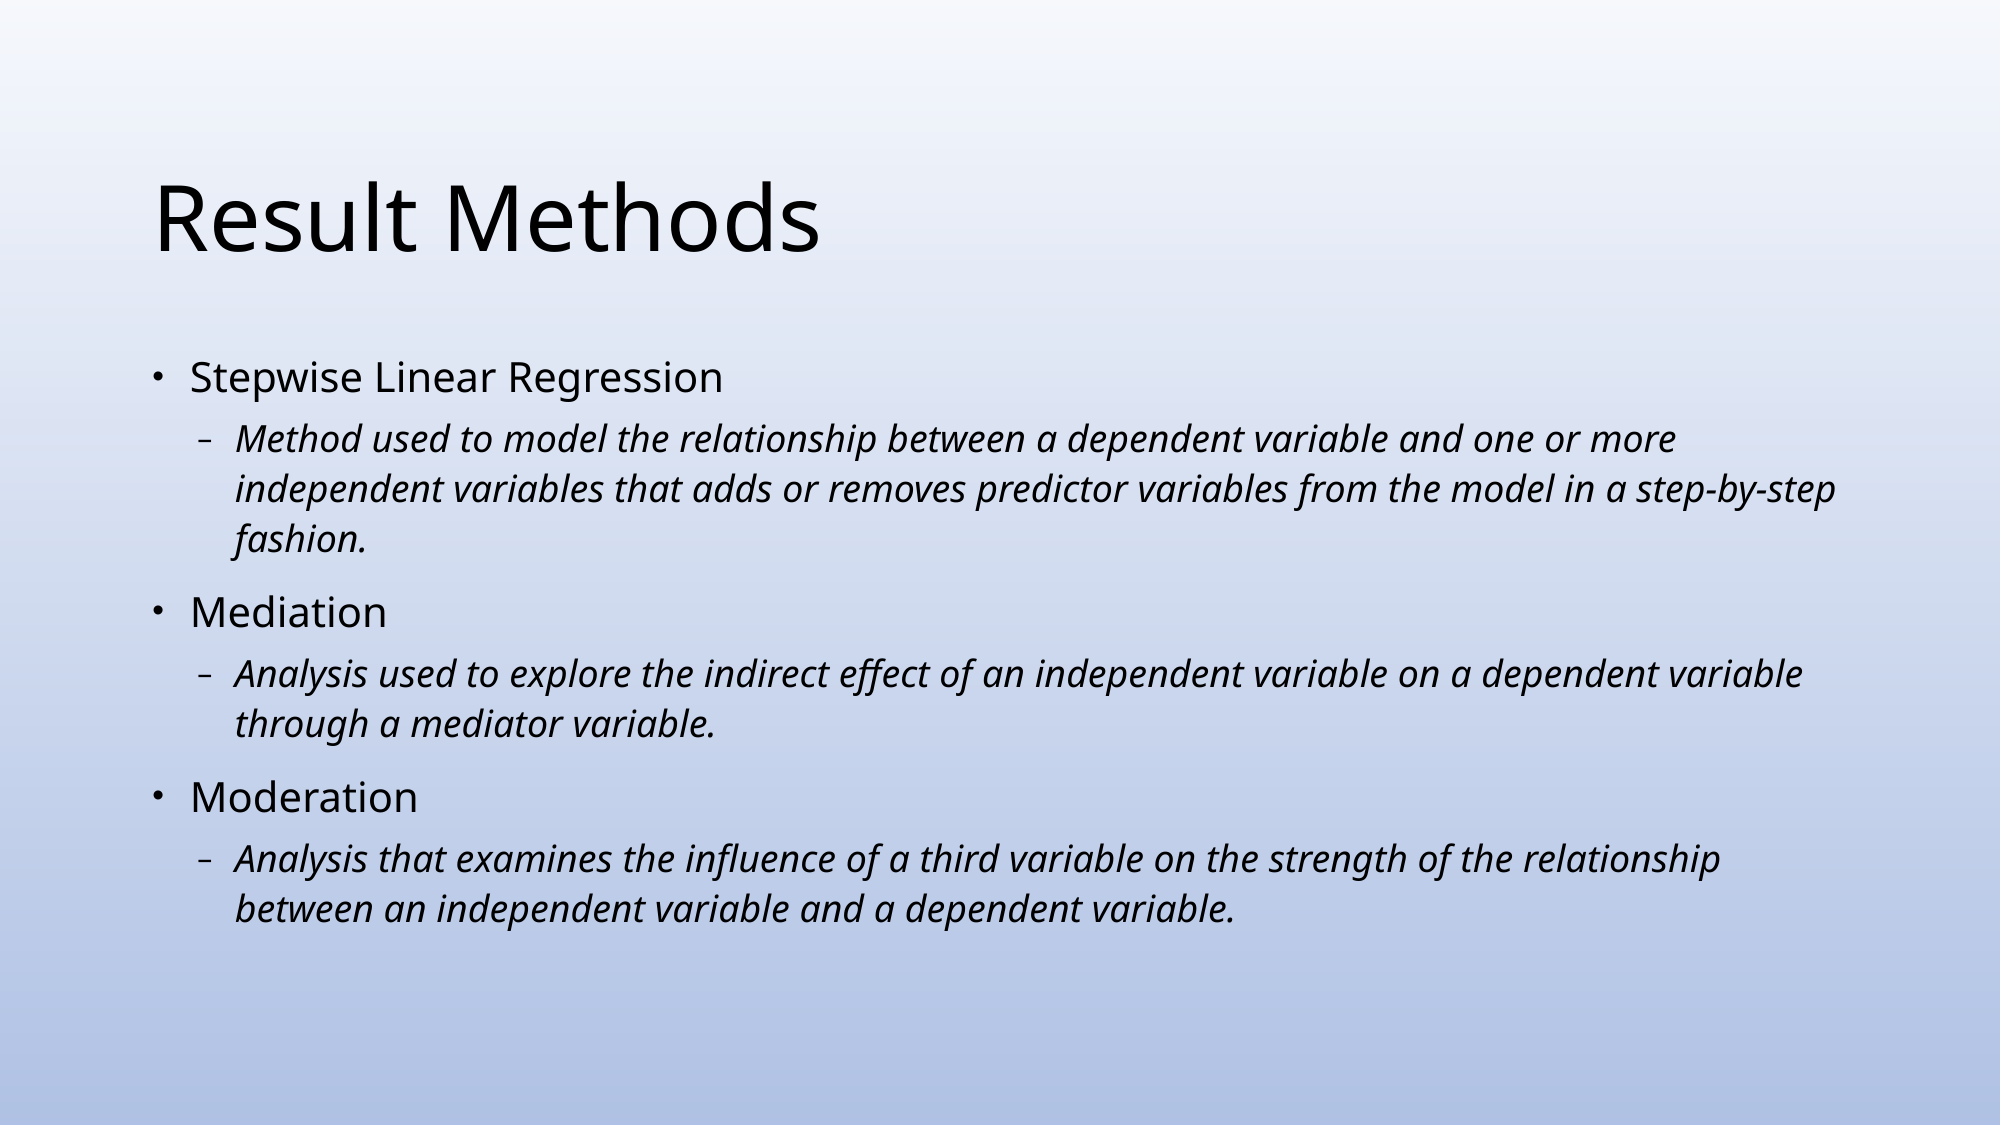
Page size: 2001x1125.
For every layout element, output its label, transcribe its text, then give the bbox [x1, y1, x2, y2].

list Stepwise Linear Regression Method used to model the relationship between a dependent variable and one or more independent variables that adds or removes predictor variables from the model in a step-by-step fashion. Mediation Analysis used to explore the indirect effect of an independent variable on a dependent variable through a mediator variable. Moderation Analysis that examines the influence of a third variable on the strength of the relationship between an independent variable and a dependent variable. [137, 338, 1863, 1014]
title Result Methods [137, 95, 1863, 280]
